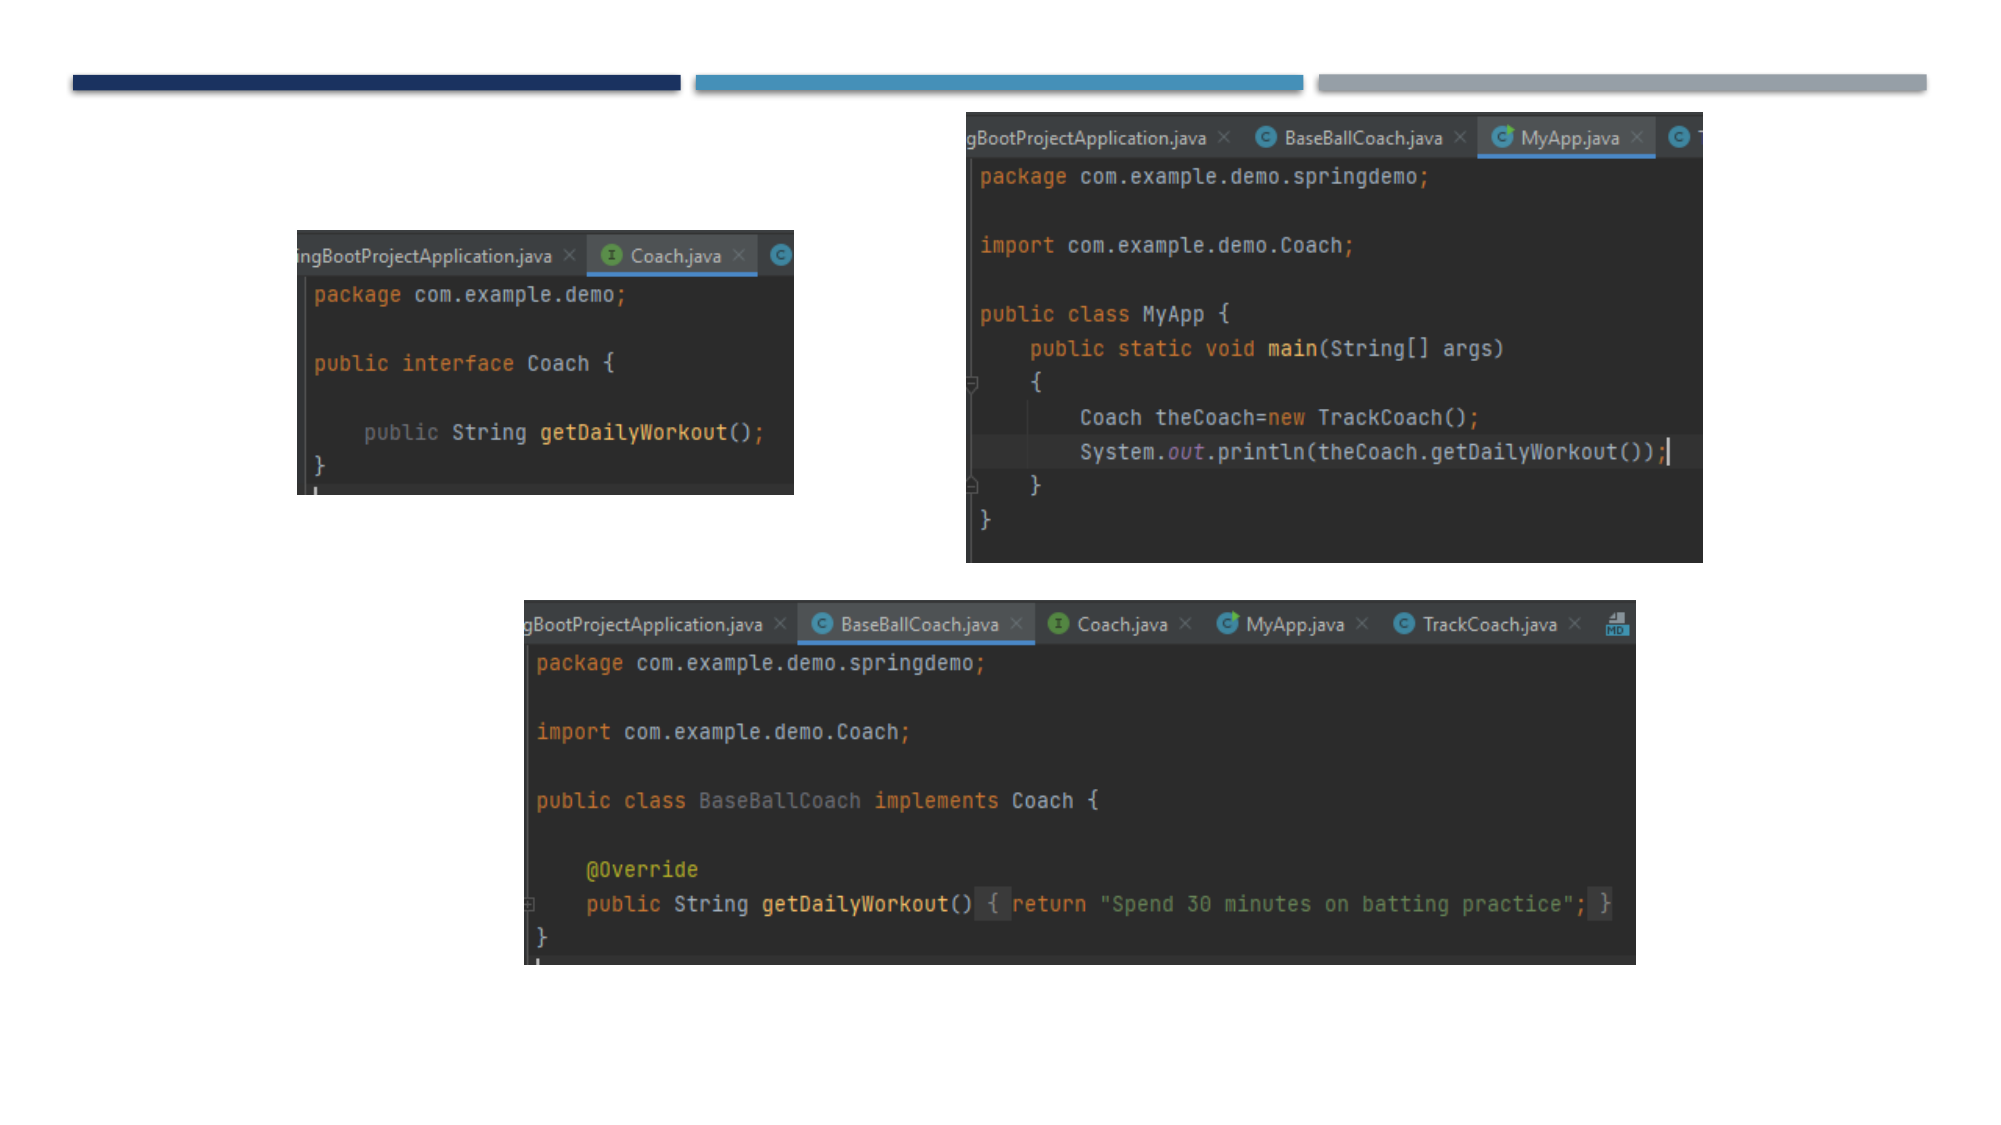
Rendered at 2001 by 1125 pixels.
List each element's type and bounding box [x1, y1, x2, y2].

picture [523, 600, 1636, 966]
picture [965, 111, 1703, 563]
picture [297, 229, 794, 495]
